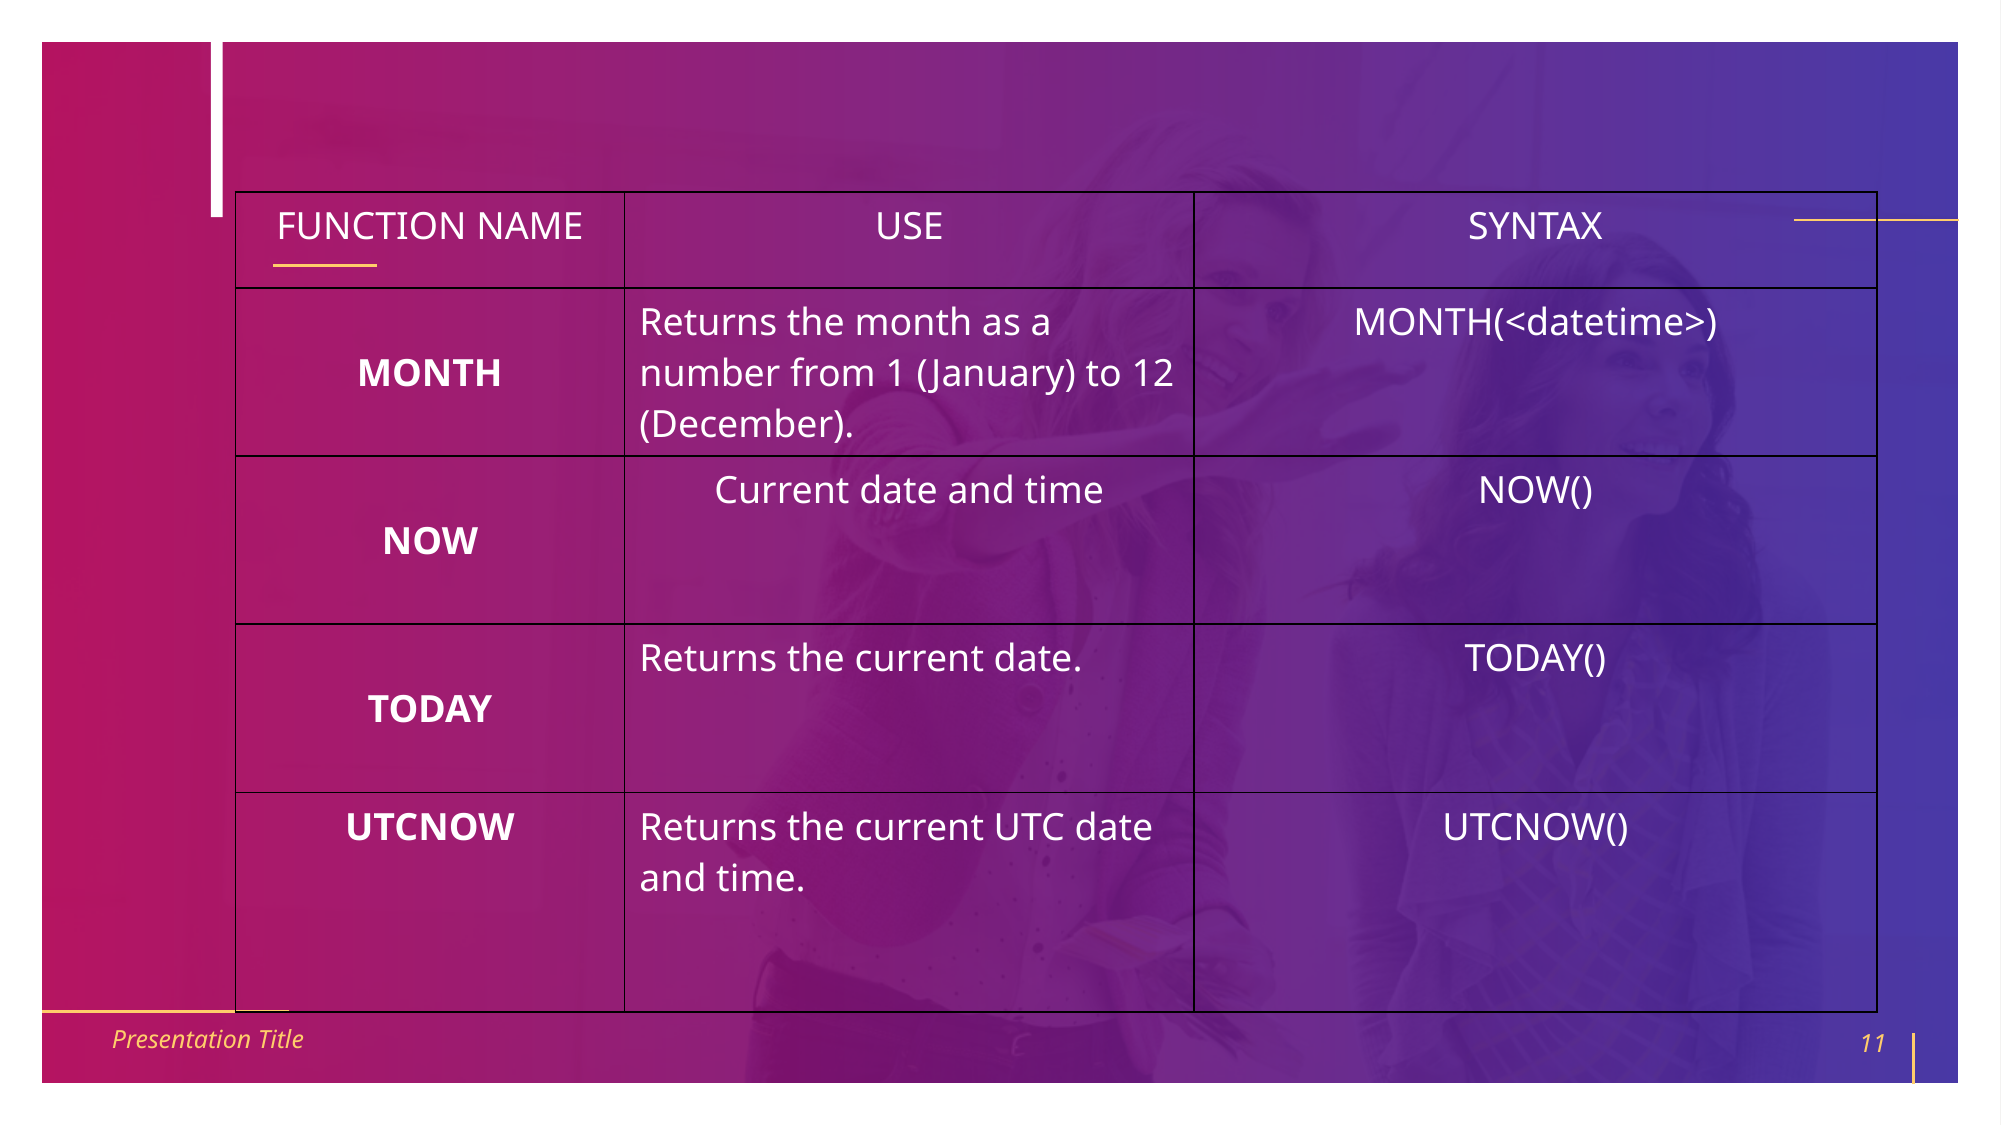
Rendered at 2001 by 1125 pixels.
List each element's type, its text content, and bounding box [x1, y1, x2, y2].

table_cell MONTH [236, 289, 624, 455]
table_cell Returns the month as a number from 1 (January) to 12 (December). [625, 289, 1193, 455]
table_cell TODAY [236, 625, 624, 792]
slide_number 11 [1451, 1015, 1902, 1075]
table_header USE [625, 193, 1193, 287]
table_header FUNCTION NAME [236, 193, 624, 287]
table_cell NOW() [1195, 457, 1876, 623]
table_header SYNTAX [1195, 193, 1876, 287]
footer Presentation Title [96, 1010, 555, 1071]
table_cell Current date and time [625, 457, 1193, 623]
table_cell Returns the current UTC date and time. [625, 793, 1193, 1011]
table_cell UTCNOW [236, 793, 624, 1011]
table_cell UTCNOW() [1195, 793, 1876, 1011]
table_cell Returns the current date. [625, 625, 1193, 792]
table_cell MONTH(<datetime>) [1195, 289, 1876, 455]
table_cell TODAY() [1195, 625, 1876, 792]
table_cell NOW [236, 457, 624, 623]
